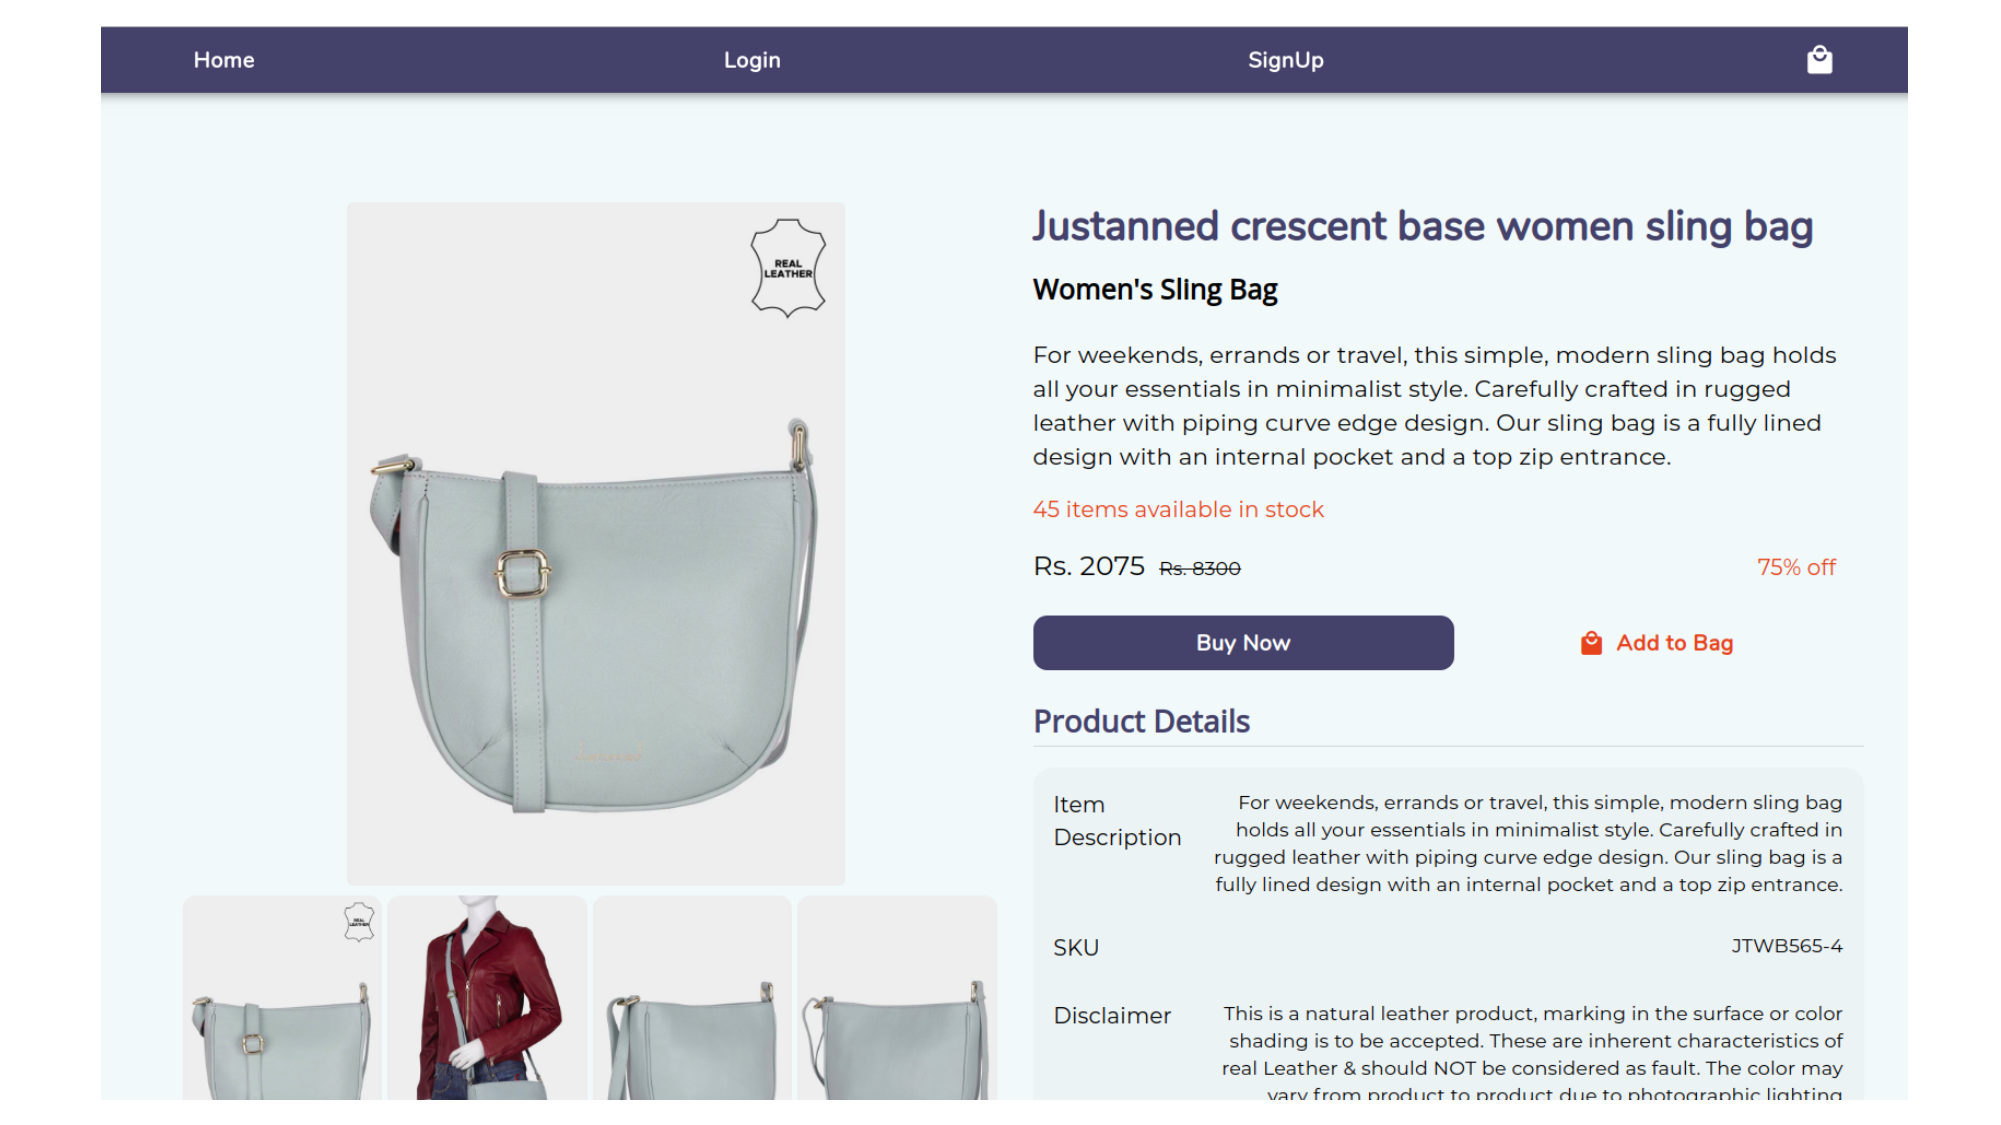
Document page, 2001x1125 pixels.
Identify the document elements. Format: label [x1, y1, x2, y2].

picture [101, 24, 1908, 1101]
